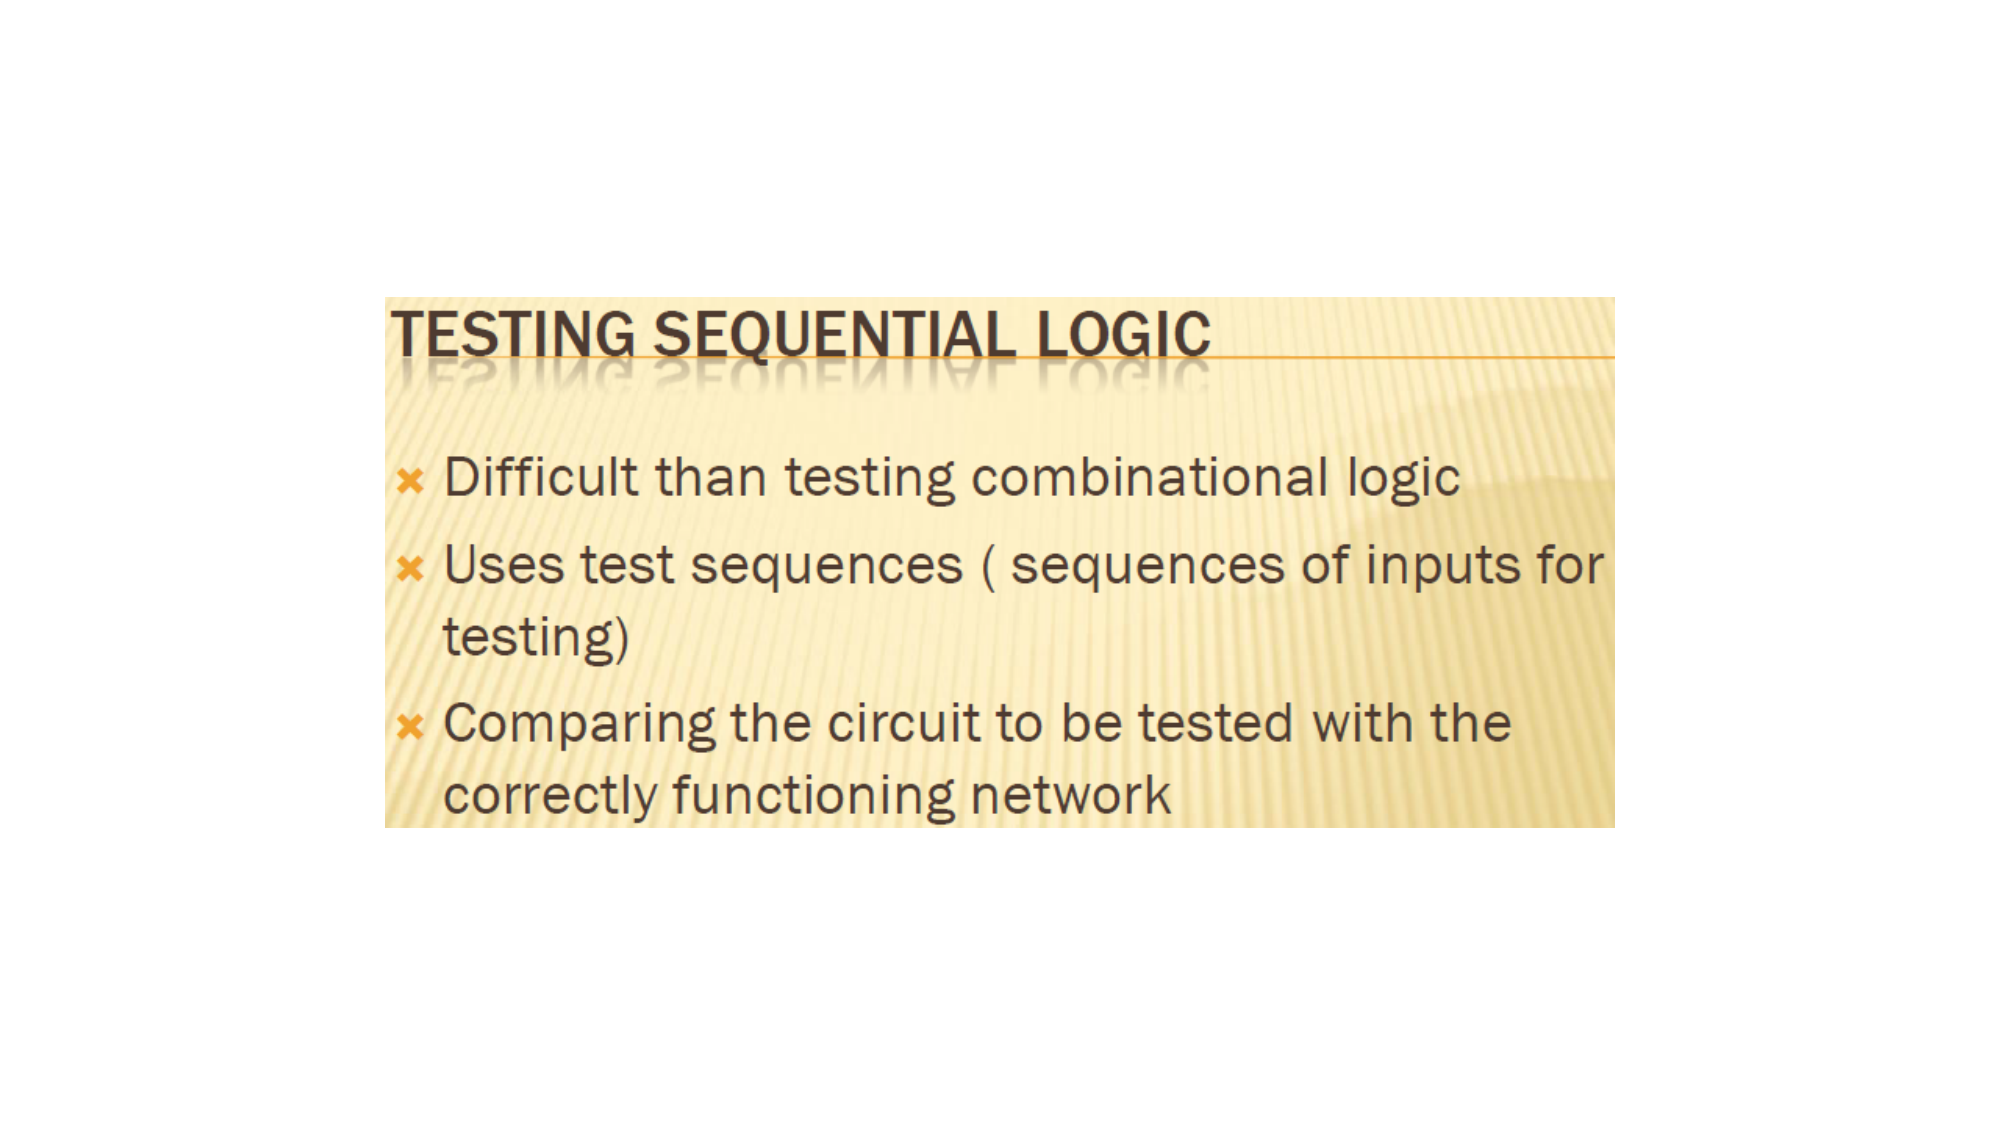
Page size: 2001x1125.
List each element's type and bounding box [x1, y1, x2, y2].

picture [385, 297, 1615, 828]
